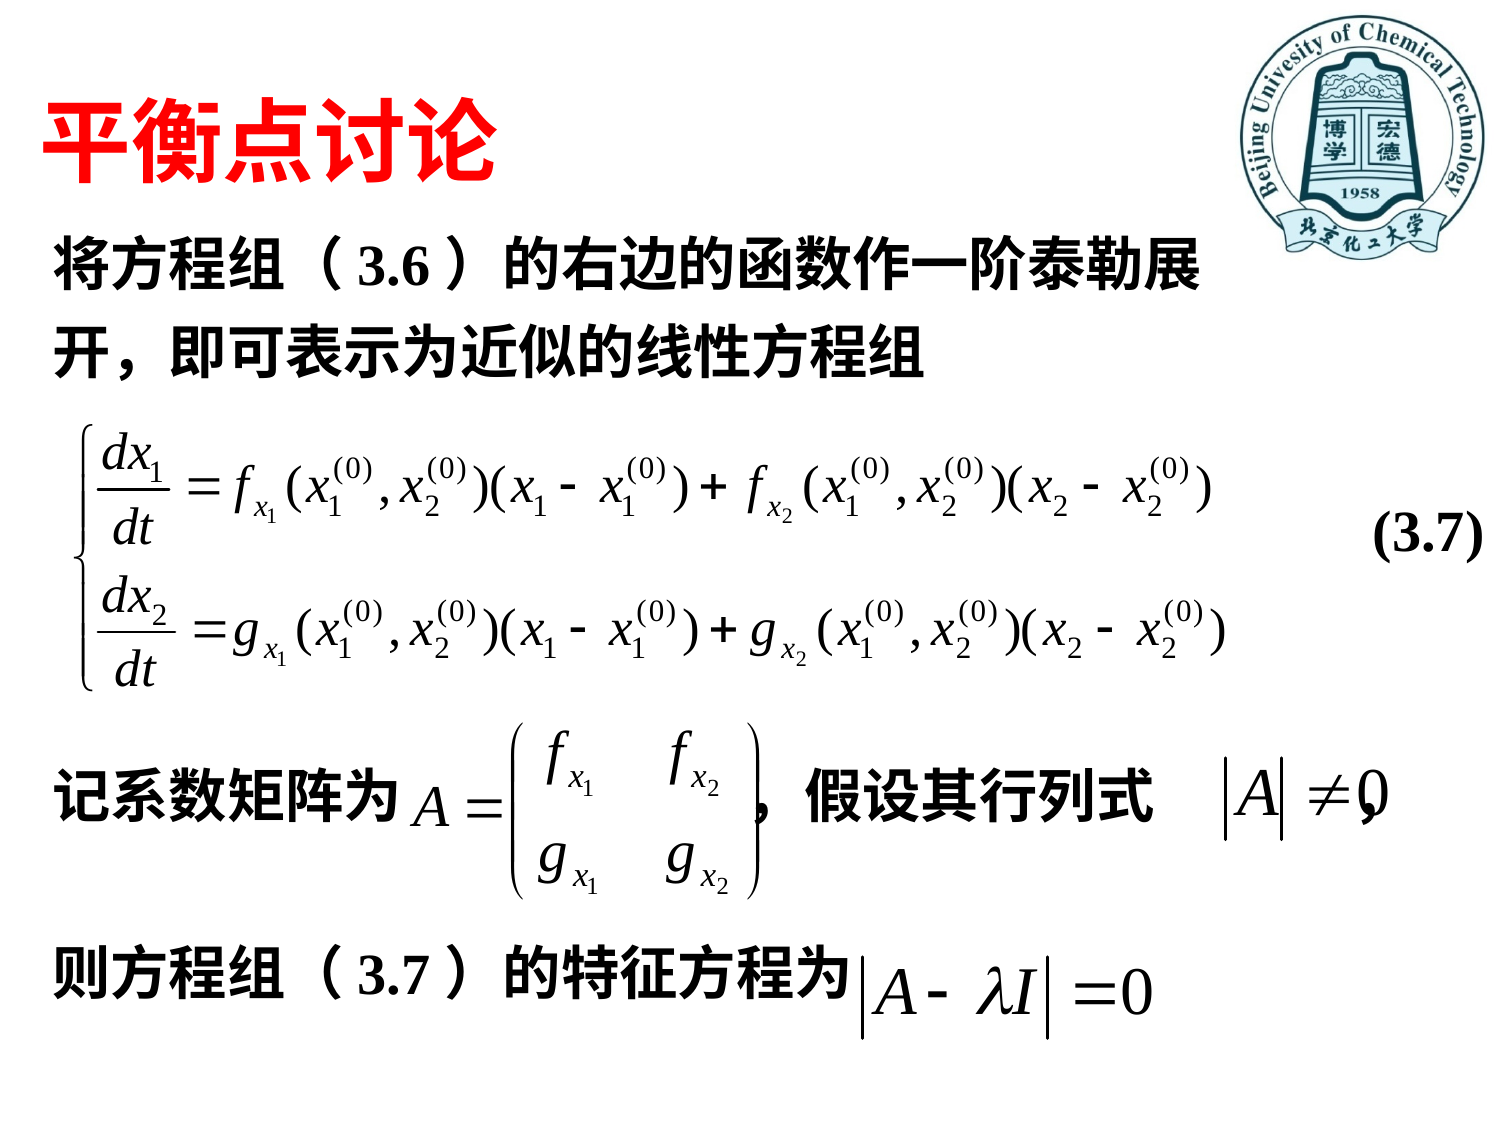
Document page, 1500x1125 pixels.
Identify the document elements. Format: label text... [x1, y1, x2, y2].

title 平衡点讨论 [0, 45, 538, 233]
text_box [1212, 741, 1401, 856]
list 将方程组（3.6）的右边的函数作一阶泰勒展 开，即可表示为近似的线性方程组 (3.7) 记系数矩阵为 ，假设其行列式 ， 则方程组（3.7）的特征方程为 [37, 212, 1500, 1125]
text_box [62, 412, 1238, 705]
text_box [399, 712, 776, 911]
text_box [849, 940, 1163, 1055]
picture [1224, 0, 1500, 276]
